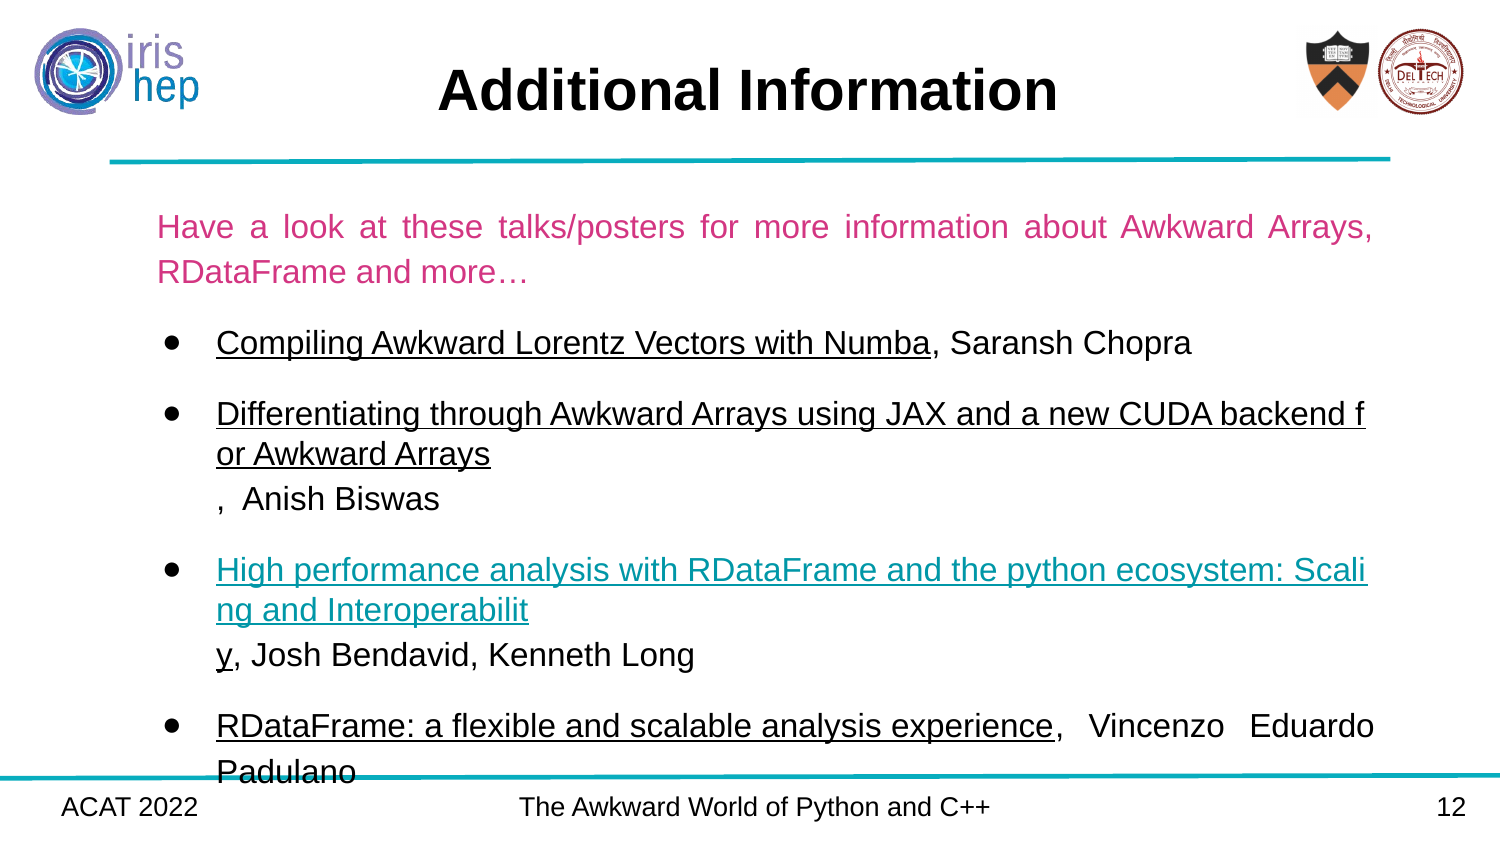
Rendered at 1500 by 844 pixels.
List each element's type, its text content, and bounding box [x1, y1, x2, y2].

text_box Have a look at these talks/posters for more information about Awkward Arrays, RDataFrame and more… Compiling Awkward Lorentz Vectors with Numba, Saransh Chopra Differentiating through Awkward Arrays using JAX and a new CUDA backend for Awkward Arrays, Anish Biswas High performance analysis with RDataFrame and the python ecosystem: Scaling and Interoperability, Josh Bendavid, Kenneth Long RDataFrame: a flexible and scalable analysis experience, Vincenzo Eduardo Padulano [141, 183, 1391, 727]
text_box 12 [1390, 786, 1500, 823]
text_box The Awkward World of Python and C++ [446, 786, 1054, 823]
text_box Additional Information [405, 36, 1090, 137]
text_box [34, 28, 199, 115]
text_box ACAT 2022 [8, 786, 249, 823]
picture [1296, 24, 1464, 118]
